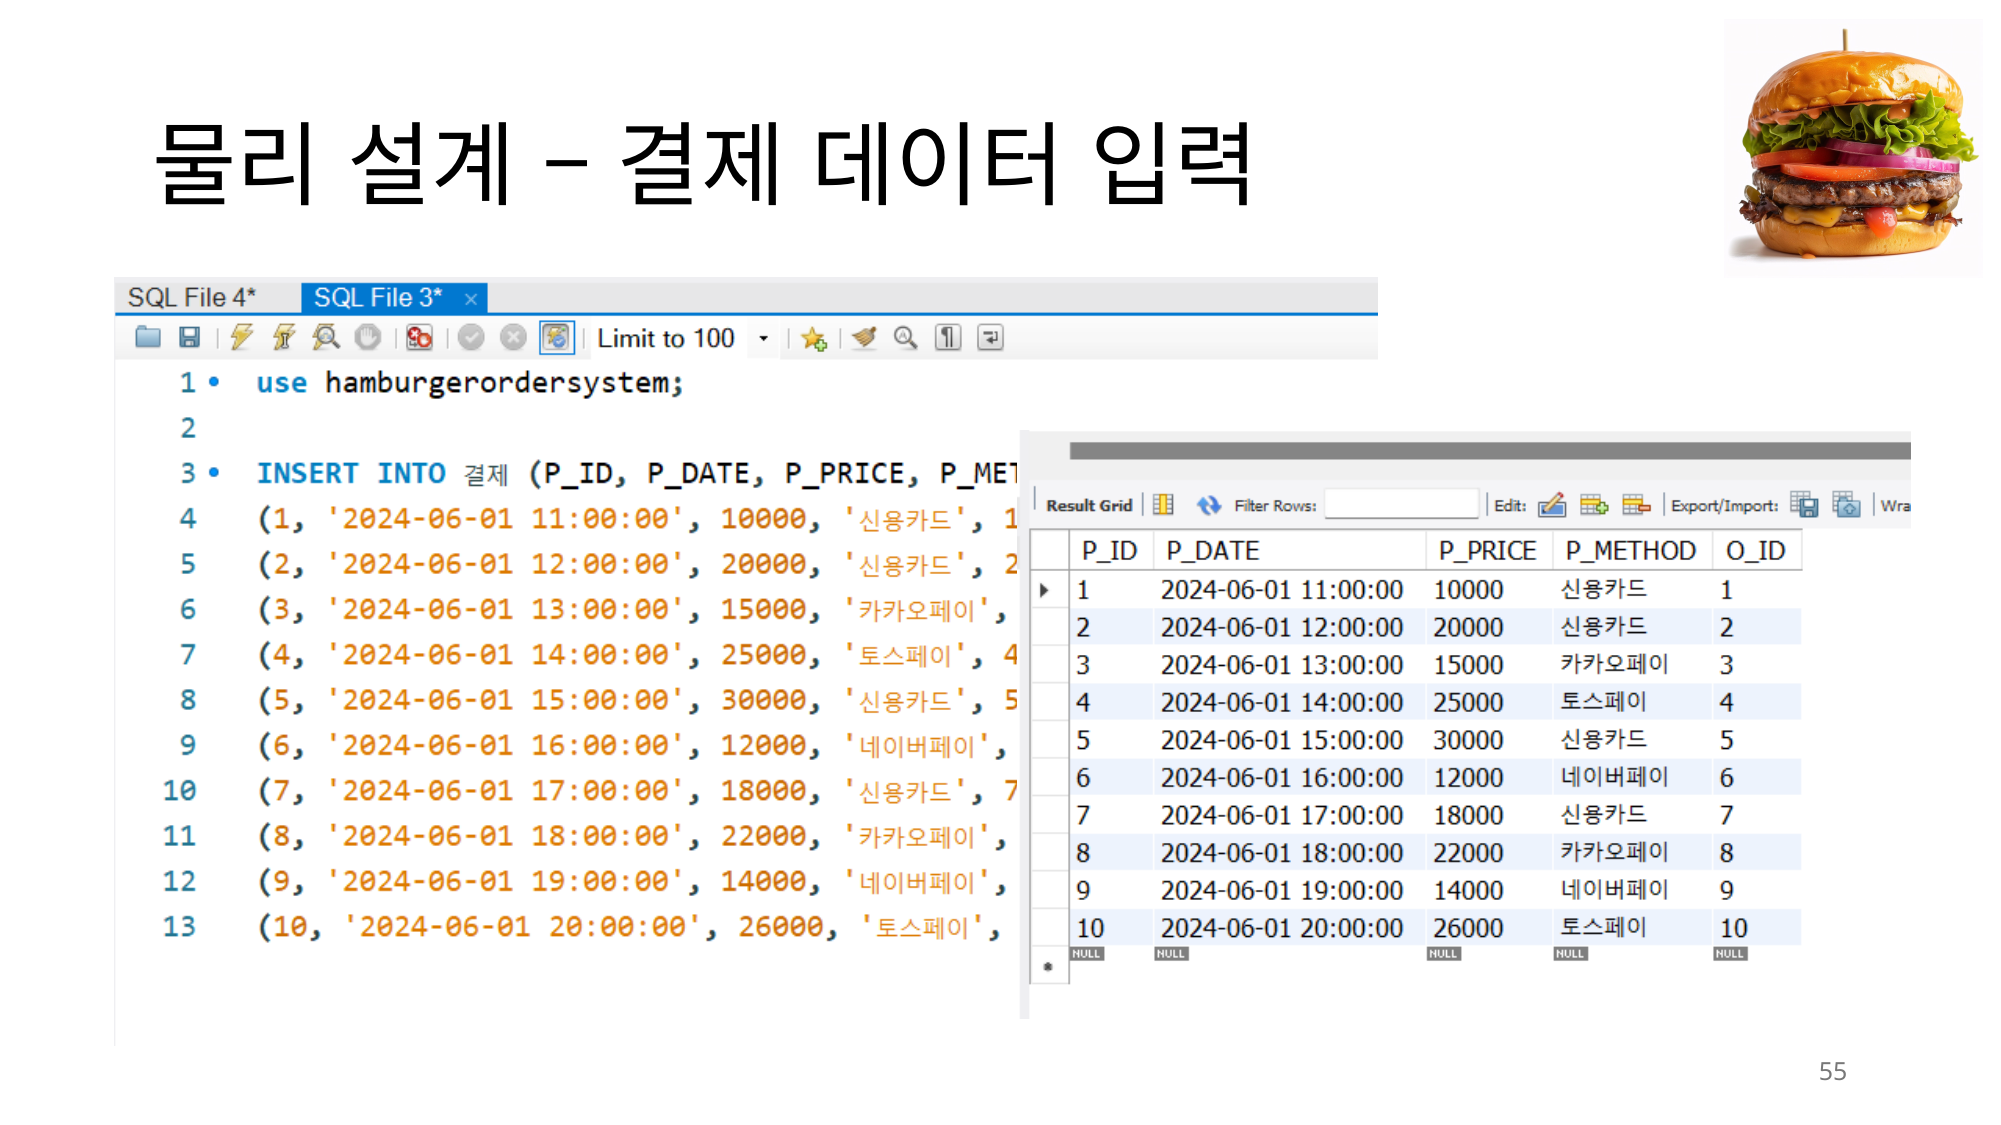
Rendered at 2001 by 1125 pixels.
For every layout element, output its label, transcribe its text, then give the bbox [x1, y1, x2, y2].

picture [114, 276, 1911, 1047]
slide_number 55 [1412, 1042, 1863, 1103]
picture [1724, 19, 1983, 278]
title 물리 설계 – 결제 데이터 입력 [137, 59, 1863, 278]
